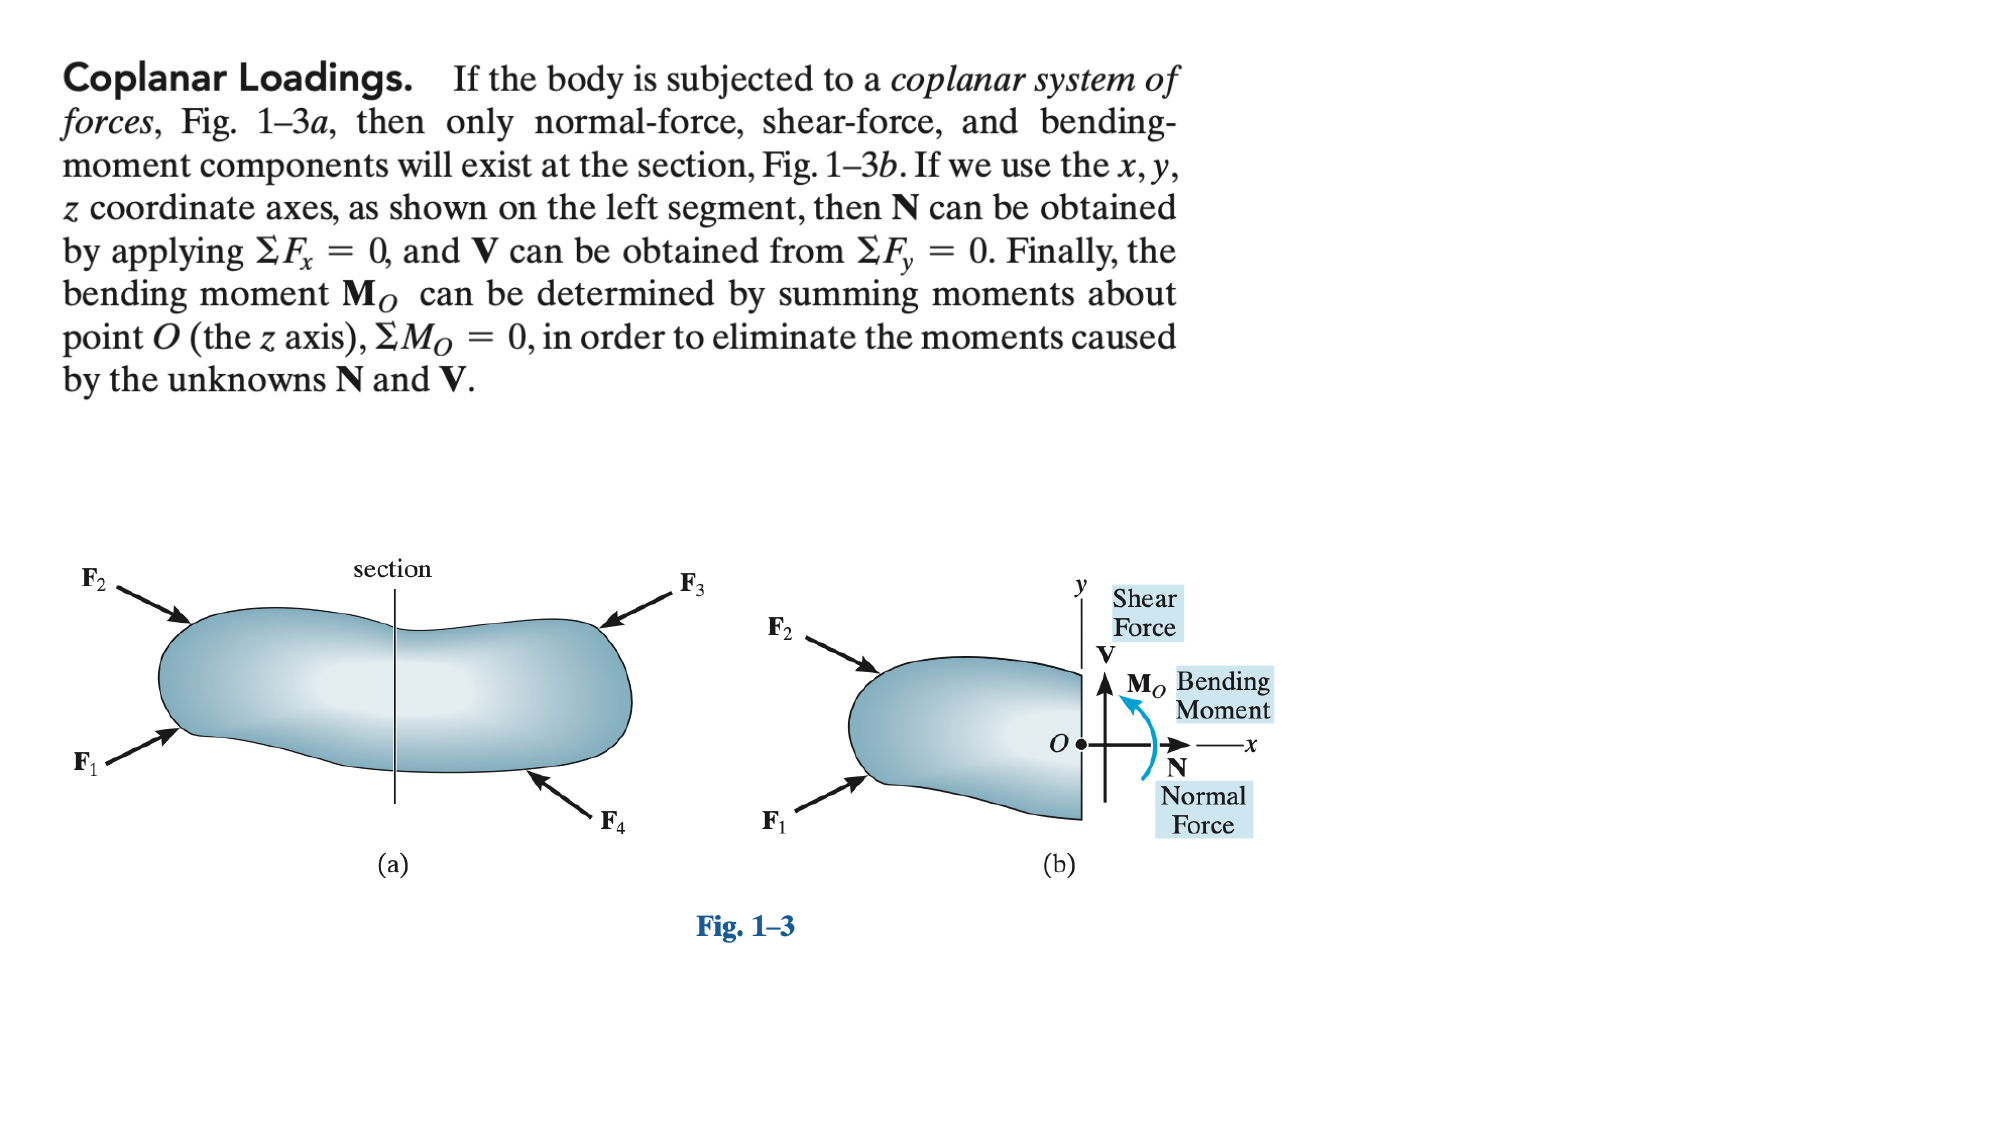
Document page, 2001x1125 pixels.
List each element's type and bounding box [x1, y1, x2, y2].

picture [0, 26, 1275, 457]
picture [27, 509, 1303, 967]
